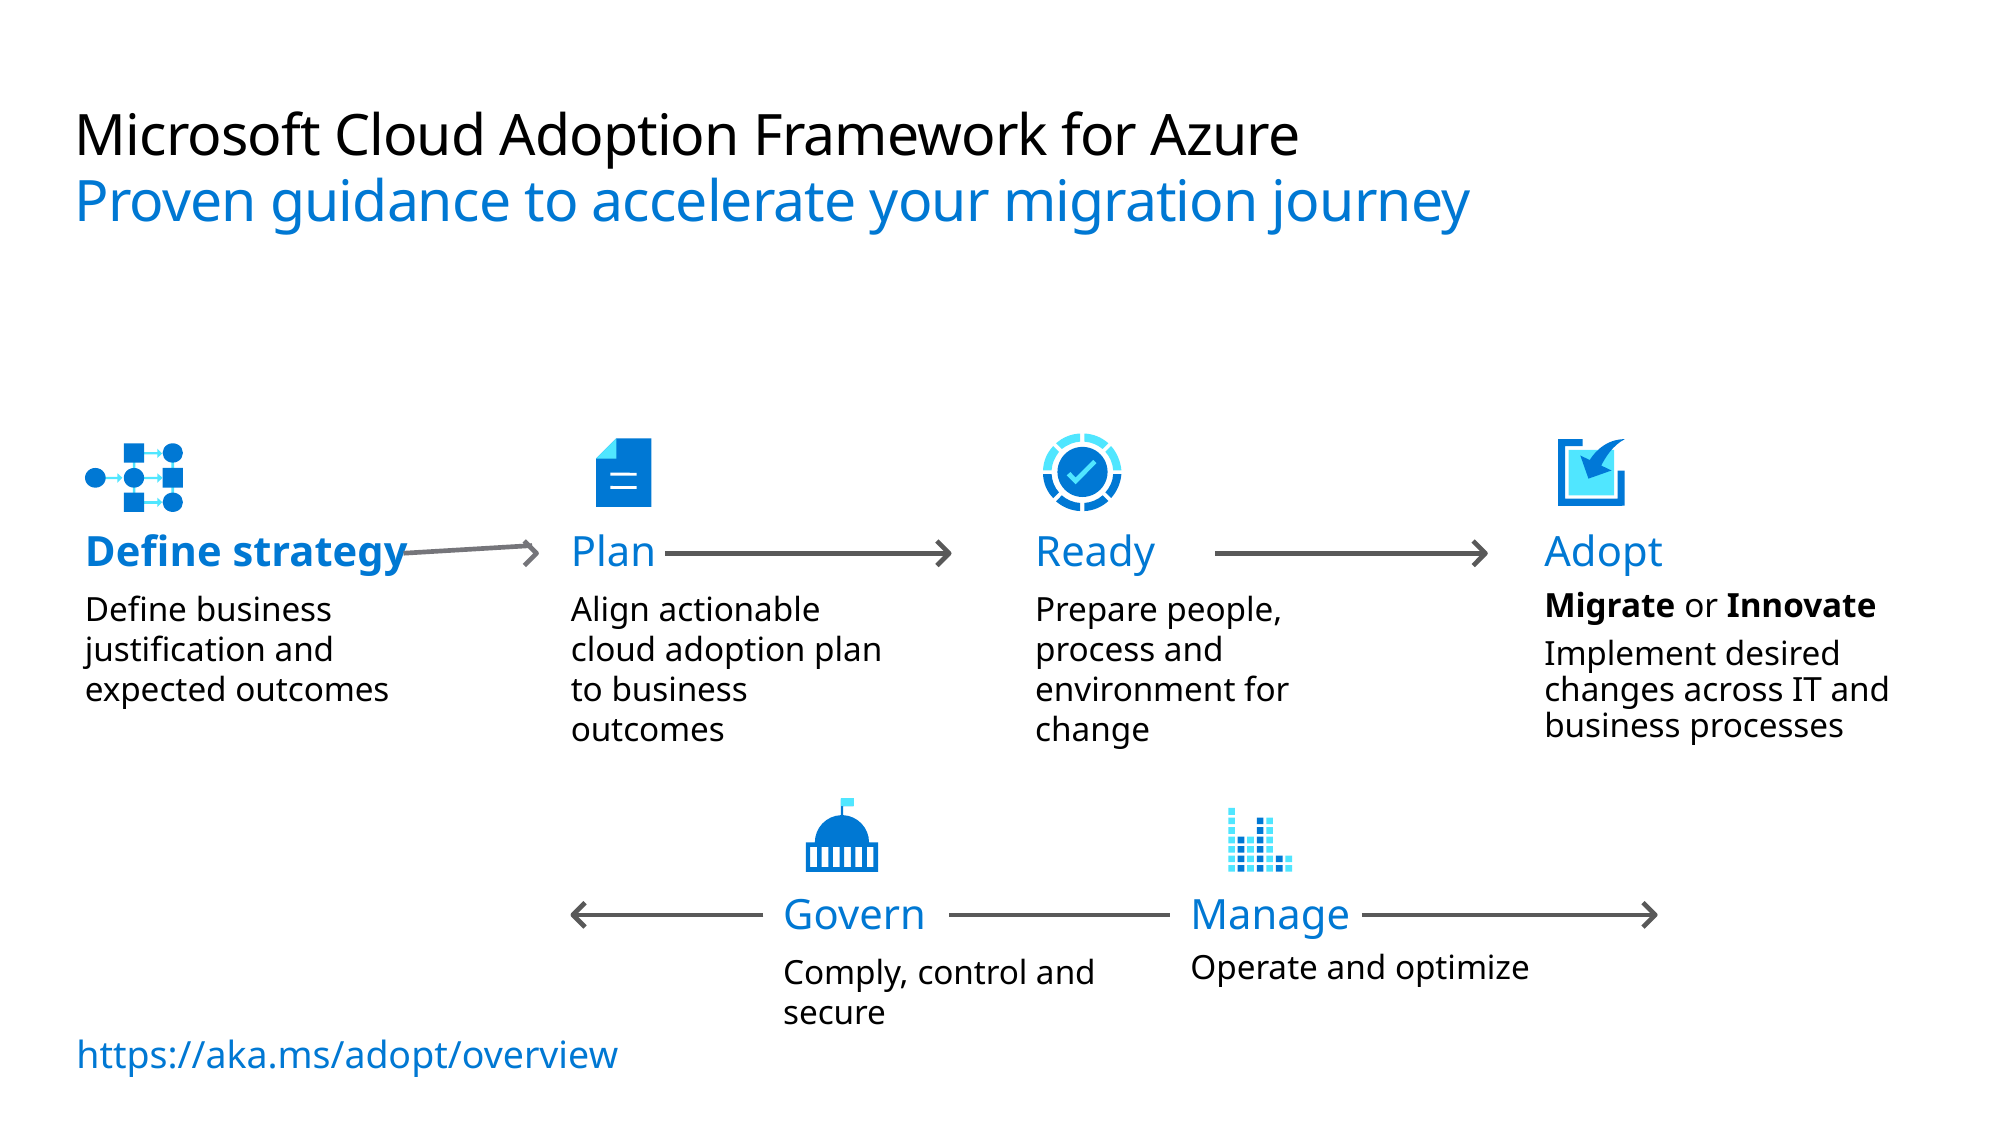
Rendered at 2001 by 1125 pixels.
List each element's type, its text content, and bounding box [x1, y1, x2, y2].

text_box Govern Comply, control and secure [767, 869, 1122, 972]
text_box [403, 544, 537, 563]
title Microsoft Cloud Adoption Framework for Azure Proven guidance to accelerate your migration journey [74, 101, 1930, 363]
text_box Manage Operate and optimize [1175, 869, 1576, 972]
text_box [805, 798, 879, 873]
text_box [572, 905, 764, 924]
text_box Ready Prepare people, process and environment for change [1019, 506, 1394, 609]
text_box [595, 438, 652, 508]
text_box Plan Align actionable cloud adoption plan to business outcomes [555, 506, 913, 609]
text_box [1557, 438, 1625, 506]
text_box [1042, 432, 1122, 512]
text_box Adopt Migrate or Innovate Implement desired changes across IT and business processes [1529, 506, 1930, 609]
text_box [1215, 544, 1484, 563]
text_box Define strategy Define business justification and expected outcomes [69, 506, 449, 609]
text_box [1361, 905, 1656, 924]
text_box https://aka.ms/adopt/overview [61, 1023, 683, 1089]
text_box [664, 544, 948, 563]
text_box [84, 443, 184, 513]
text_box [1228, 807, 1293, 872]
